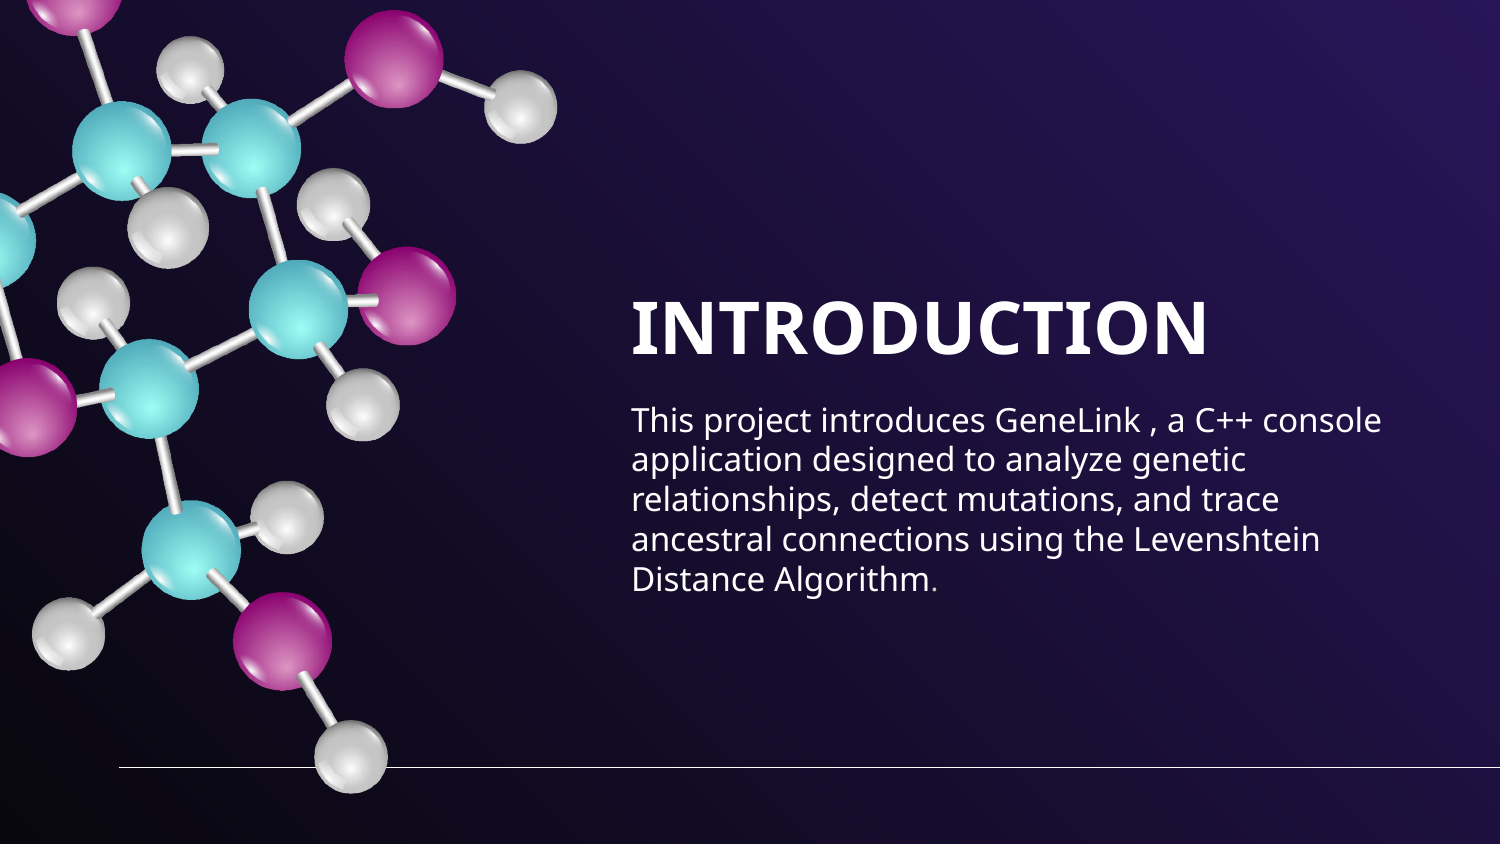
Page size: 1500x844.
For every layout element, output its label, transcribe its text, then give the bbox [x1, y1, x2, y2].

picture [0, 0, 598, 844]
subtitle This project introduces GeneLink , a C++ console application designed to analyze genetic relationships, detect mutations, and trace ancestral connections using the Levenshtein Distance Algorithm. [616, 402, 1407, 630]
title INTRODUCTION [616, 280, 1272, 370]
